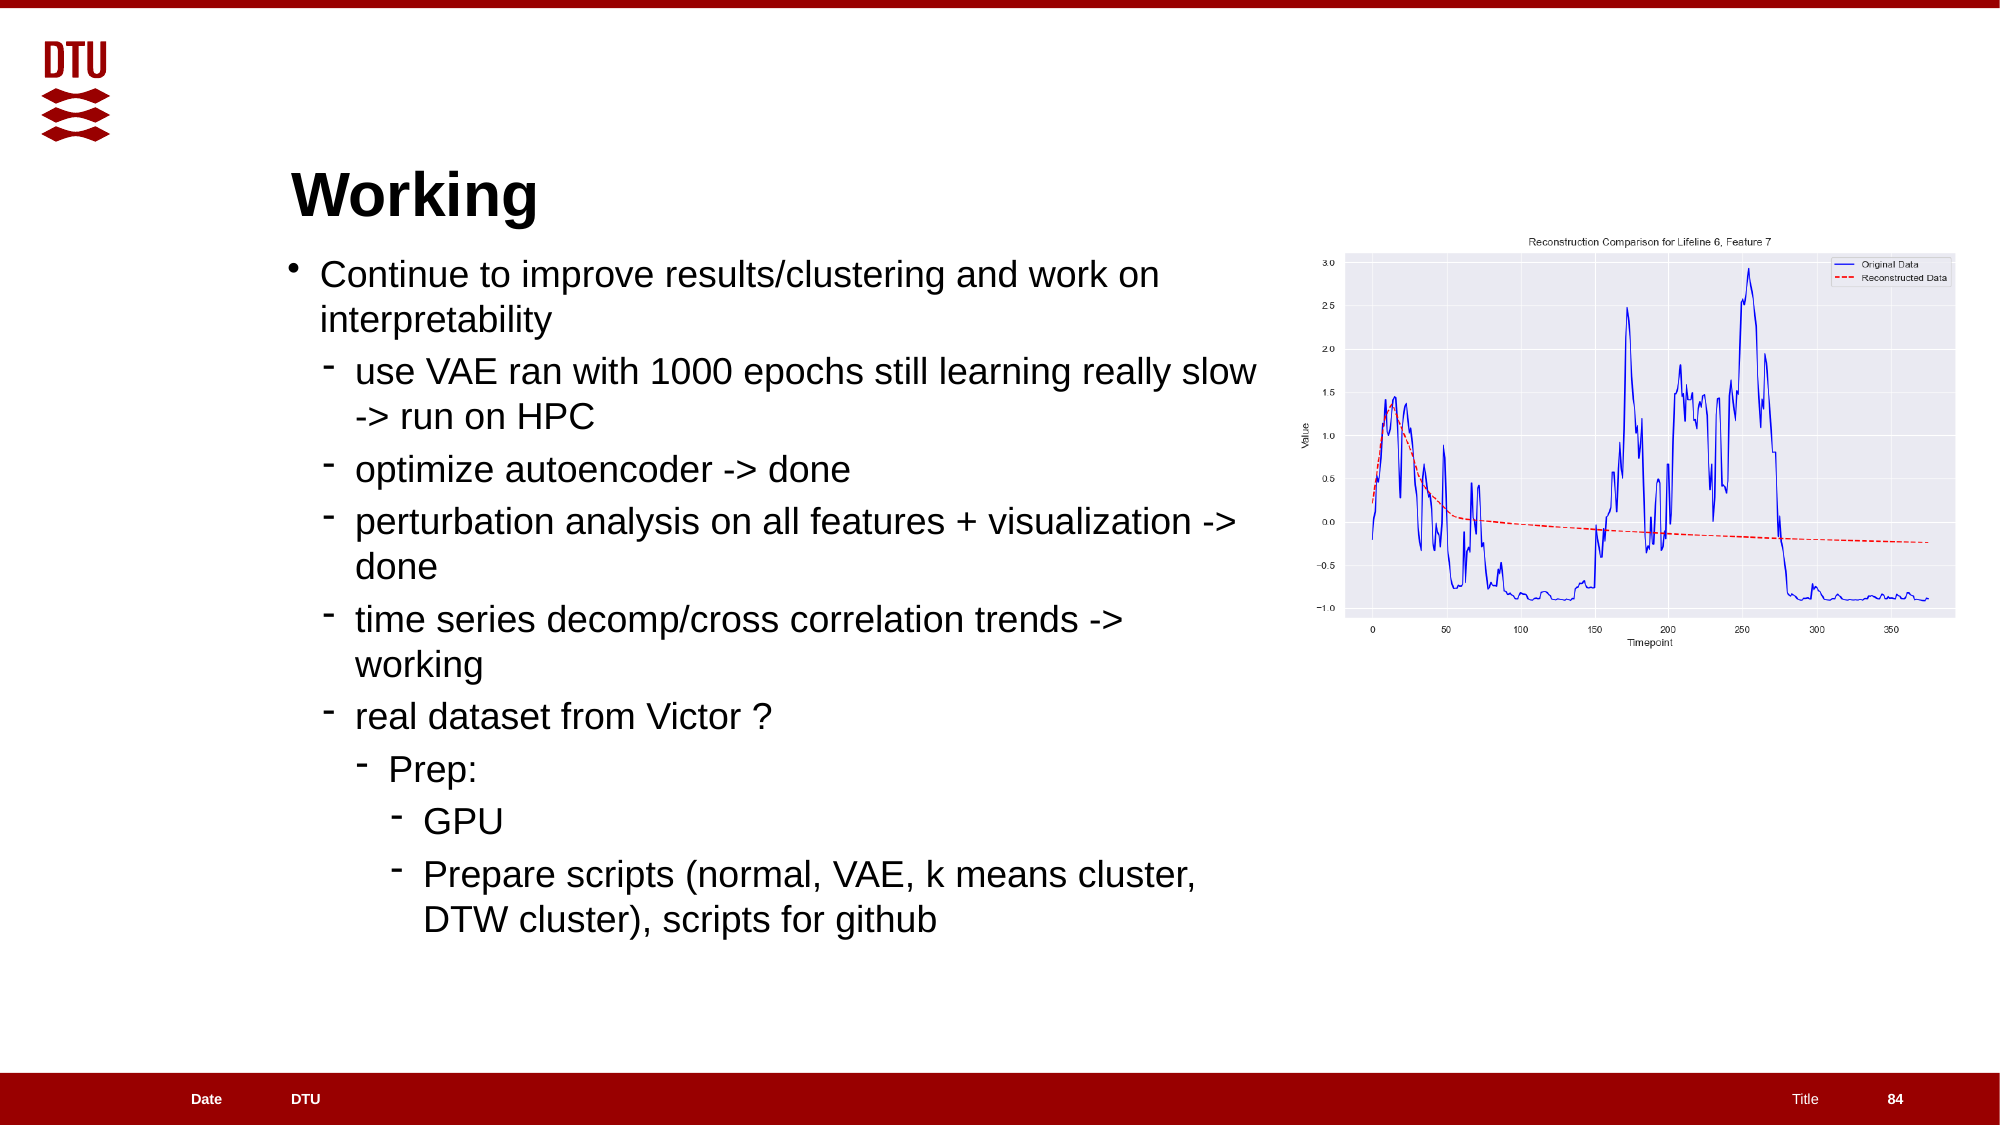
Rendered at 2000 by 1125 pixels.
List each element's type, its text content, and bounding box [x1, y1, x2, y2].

slide_number 84 [1887, 1073, 1959, 1125]
title Working [291, 69, 1819, 230]
list Continue to improve results/clustering and work on interpretability use VAE ran with 1000 epochs still learning really slow -> run on HPC optimize autoencoder -> done perturbation analysis on all features + visualization -> done time series decomp/cross correlation trends -> working real dataset from Victor ? Prep: GPU Prepare scripts (normal, VAE, k means cluster, DTW cluster), scripts for github [287, 249, 1263, 996]
picture [1293, 230, 1963, 656]
